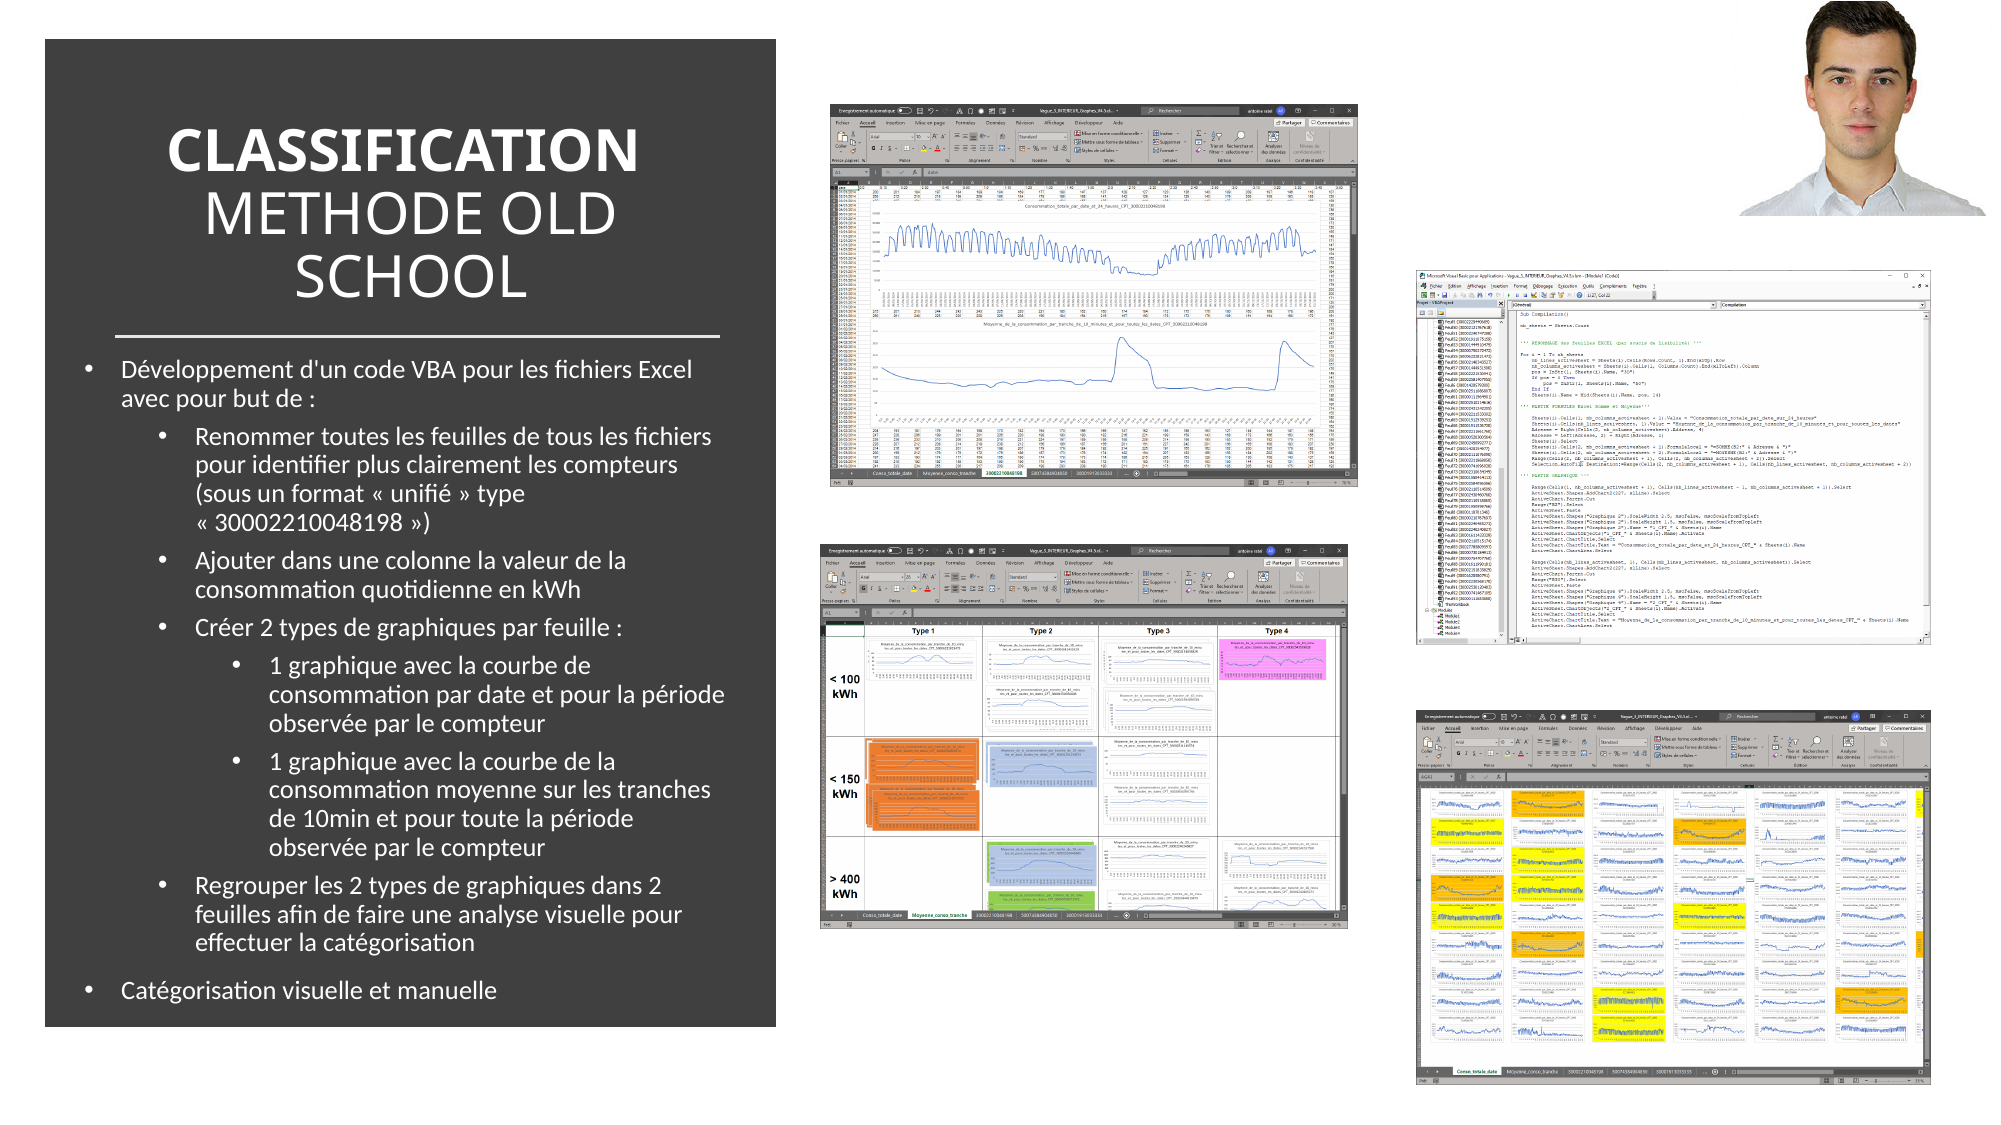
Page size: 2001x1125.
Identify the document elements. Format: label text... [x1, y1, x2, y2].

picture [1416, 270, 1931, 645]
list Développement d'un code VBA pour les fichiers Excel avec pour but de : Renommer toutes les feuilles de tous les fichiers pour identifier plus clairement les compteurs (sous un format « unifié » type « 30002210048198 ») Ajouter dans une colonne la valeur de la consommation quotidienne en kWh Créer 2 types de graphiques par feuille : 1 graphique avec la courbe de consommation par date et pour la période observée par le compteur 1 graphique avec la courbe de la consommation moyenne sur les tranches de 10min et pour toute la période observée par le compteur Regrouper les 2 types de graphiques dans 2 feuilles afin de faire une analyse visuelle pour effectuer la catégorisation Catégorisation visuelle et manuelle [69, 348, 751, 1018]
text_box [1508, 0, 1995, 271]
picture [830, 104, 1358, 487]
picture [820, 544, 1348, 929]
title CLASSIFICATION METHODE OLD SCHOOL [97, 105, 725, 326]
picture [1416, 710, 1931, 1085]
text_box [54, 49, 767, 1018]
